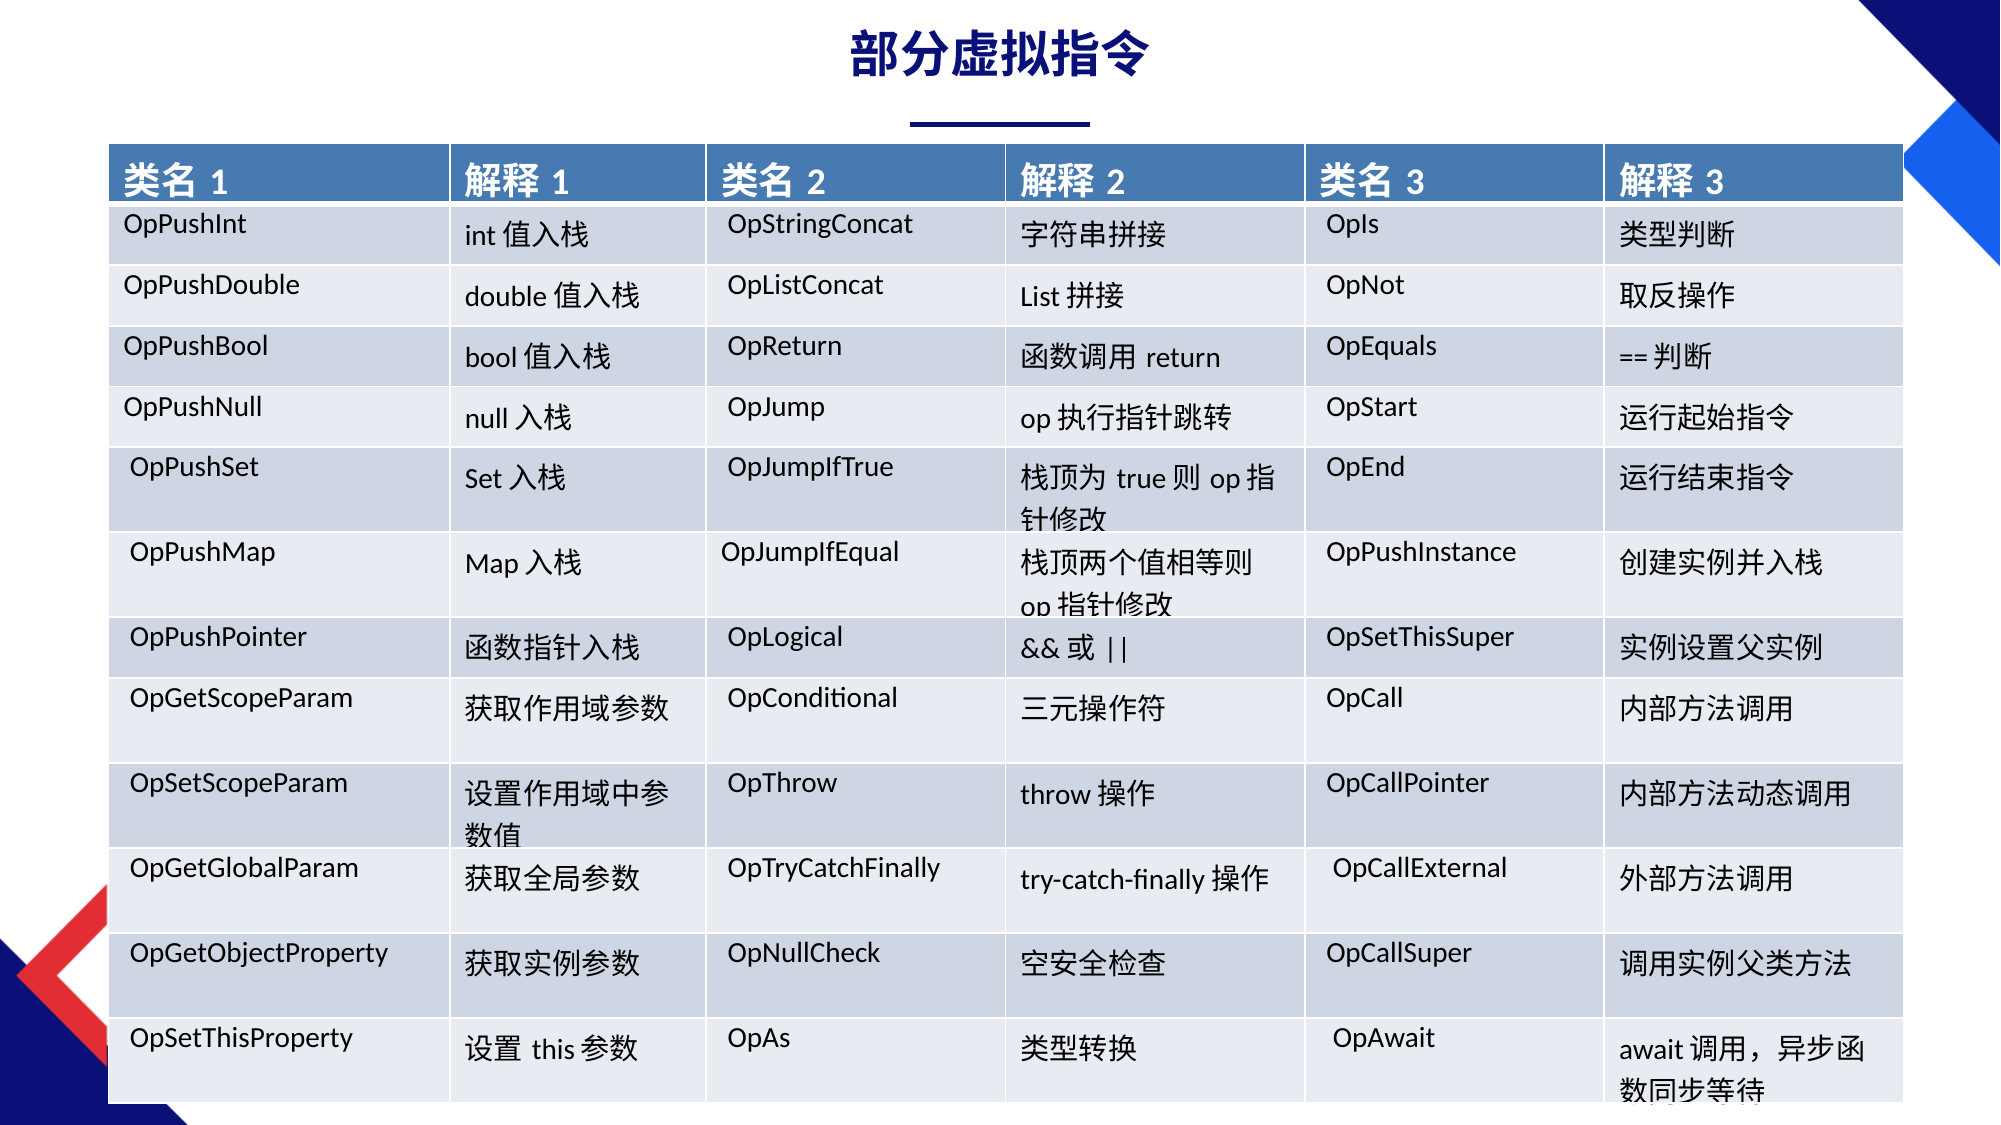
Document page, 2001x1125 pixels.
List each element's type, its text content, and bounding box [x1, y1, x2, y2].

table_cell 栈顶为true则op指针修改 [1006, 448, 1304, 531]
table_cell 字符串拼接 [1006, 207, 1304, 264]
table_cell OpSetScopeParam [109, 764, 449, 847]
table_cell OpAwait [1306, 1019, 1603, 1102]
table_cell OpPushMap [109, 533, 449, 616]
table_cell OpIs [1306, 207, 1603, 264]
table_cell OpCallExternal [1306, 849, 1603, 932]
table_cell OpAs [707, 1019, 1005, 1102]
table_cell await调用，异步函数同步等待 [1605, 1019, 1903, 1102]
table_cell &&或|| [1006, 618, 1304, 677]
table_cell OpGetGlobalParam [109, 849, 449, 932]
table_cell 创建实例并入栈 [1605, 533, 1903, 616]
table_cell 栈顶两个值相等则op指针修改 [1006, 533, 1304, 616]
table_cell OpListConcat [707, 266, 1005, 325]
table_cell 类型判断 [1605, 207, 1851, 264]
table_cell 取反操作 [1605, 266, 1903, 325]
table_cell OpEquals [1306, 327, 1603, 386]
table_cell 获取全局参数 [451, 849, 705, 932]
table_cell OpNot [1306, 266, 1603, 325]
table_cell OpCallPointer [1306, 764, 1603, 847]
table_cell List拼接 [1006, 266, 1304, 325]
table_cell ==判断 [1605, 327, 1903, 386]
table_cell 内部方法动态调用 [1605, 764, 1903, 847]
table_cell 内部方法调用 [1605, 679, 1903, 762]
table_cell OpGetObjectProperty [192, 934, 449, 1017]
table_cell int值入栈 [451, 207, 705, 264]
table_cell OpEnd [1306, 448, 1603, 531]
table_header 解释3 [1605, 144, 1851, 201]
table_cell 运行结束指令 [1605, 448, 1903, 531]
table_cell 调用实例父类方法 [1605, 934, 1903, 1017]
table_cell 类型转换 [1006, 1019, 1304, 1102]
table_header 类名2 [707, 144, 1005, 201]
table_cell null入栈 [451, 387, 705, 446]
table_cell OpJump [707, 387, 1005, 446]
table_cell OpPushDouble [109, 266, 449, 325]
table_cell OpThrow [707, 764, 1005, 847]
table_cell 实例设置父实例 [1605, 618, 1903, 677]
table_cell 空安全检查 [1006, 934, 1304, 1017]
table_cell OpStringConcat [707, 207, 1005, 264]
table_cell throw操作 [1006, 764, 1304, 847]
table_cell 设置this参数 [451, 1019, 705, 1102]
picture [0, 884, 192, 1125]
table_cell OpTryCatchFinally [707, 849, 1005, 932]
table_cell Map入栈 [451, 533, 705, 616]
table_cell 运行起始指令 [1605, 387, 1903, 446]
table_cell 获取作用域参数 [451, 679, 705, 762]
table_cell OpPushPointer [109, 618, 449, 677]
table_cell 获取实例参数 [451, 934, 705, 1017]
table_cell 三元操作符 [1006, 679, 1304, 762]
table_cell double值入栈 [451, 266, 705, 325]
table_cell 设置作用域中参数值 [451, 764, 705, 847]
table_cell OpCall [1306, 679, 1603, 762]
table_cell bool值入栈 [451, 327, 705, 386]
table_cell OpPushSet [109, 448, 449, 531]
table_cell OpJumpIfTrue [707, 448, 1005, 531]
table_cell OpReturn [707, 327, 1005, 386]
table_cell OpGetScopeParam [109, 679, 449, 762]
table_cell OpStart [1306, 387, 1603, 446]
table_header 类名3 [1306, 144, 1603, 201]
table_header 类名1 [109, 144, 449, 201]
table_cell op执行指针跳转 [1006, 387, 1304, 446]
table_cell 函数调用return [1006, 327, 1304, 386]
table_cell 函数指针入栈 [451, 618, 705, 677]
table_cell OpSetThisProperty [192, 1019, 449, 1102]
table_cell OpSetThisSuper [1306, 618, 1603, 677]
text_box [760, 15, 1240, 125]
table_cell OpNullCheck [707, 934, 1005, 1017]
table_header 解释2 [1006, 144, 1304, 201]
table_cell OpJumpIfEqual [707, 533, 1005, 616]
picture [1851, 0, 2000, 268]
table_cell OpPushInt [109, 207, 449, 264]
table_cell try-catch-finally操作 [1006, 849, 1304, 932]
table_cell OpCallSuper [1306, 934, 1603, 1017]
table_cell OpPushInstance [1306, 533, 1603, 616]
table_cell Set入栈 [451, 448, 705, 531]
table_header 解释1 [451, 144, 705, 201]
table_cell 外部方法调用 [1605, 849, 1903, 932]
table_cell OpLogical [707, 618, 1005, 677]
table_cell OpConditional [707, 679, 1005, 762]
table_cell OpPushNull [109, 387, 449, 446]
text_box [25, 55, 162, 175]
table_cell OpPushBool [109, 327, 449, 386]
